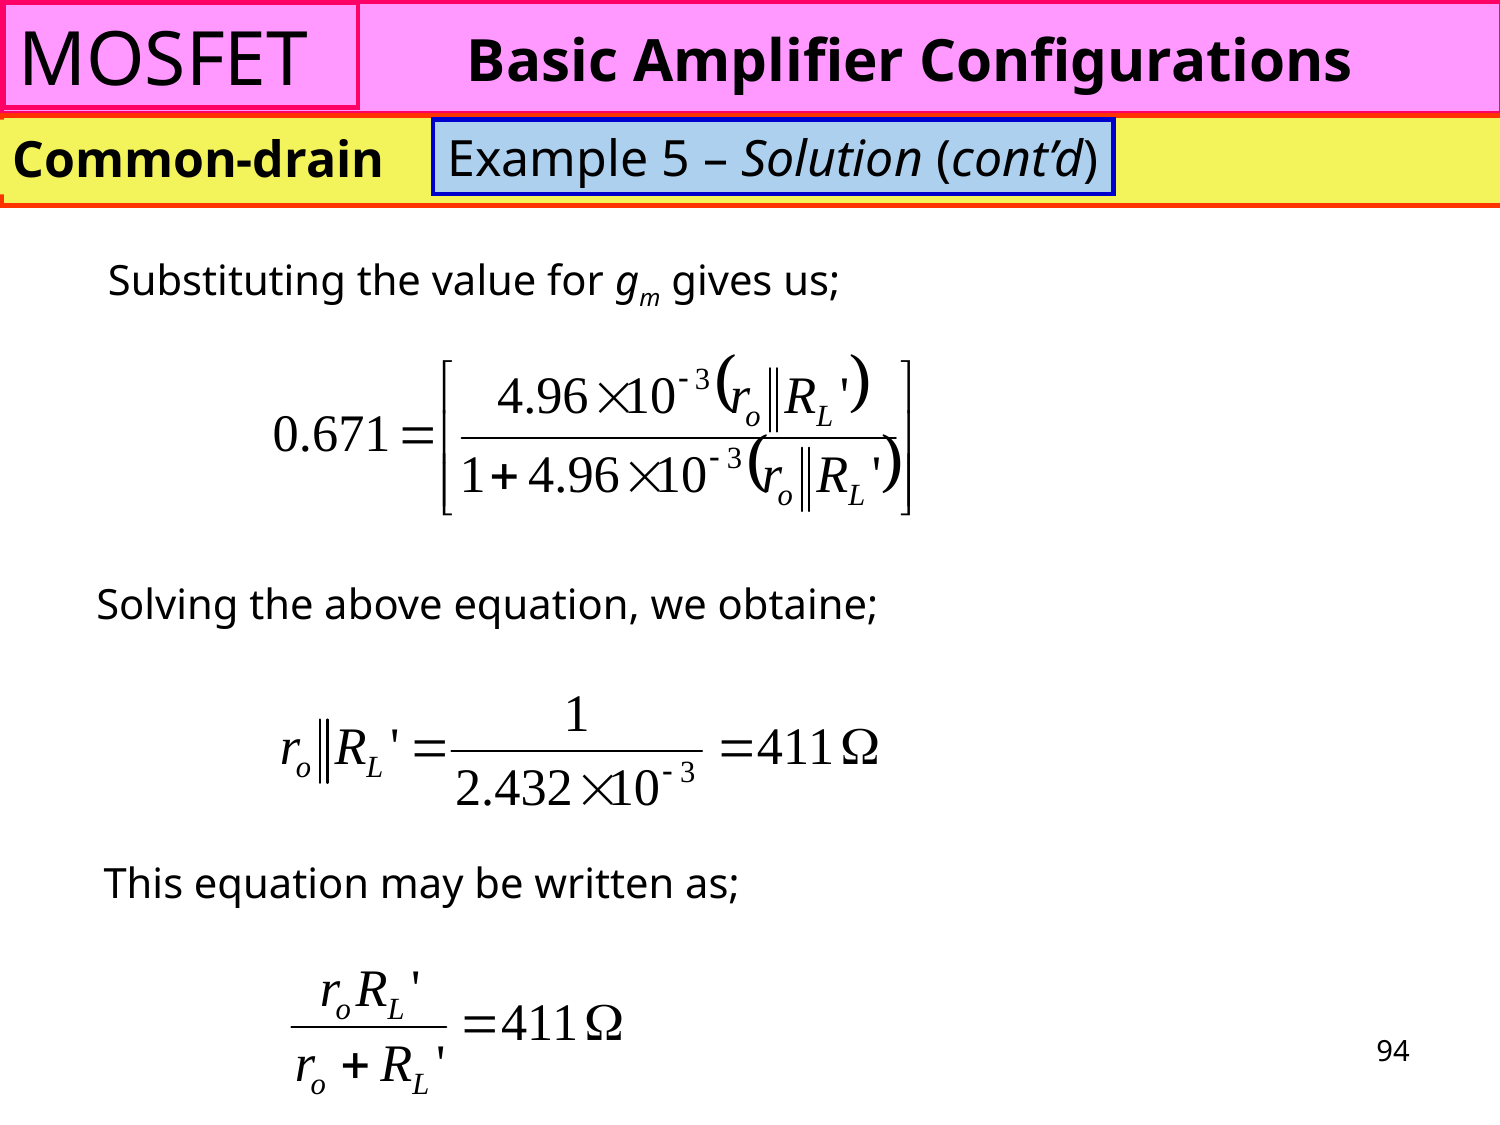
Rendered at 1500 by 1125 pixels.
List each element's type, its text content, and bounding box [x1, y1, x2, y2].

text_box [1, 1, 1500, 114]
slide_number 94 [1074, 1024, 1426, 1103]
text_box Substituting the value for gm gives us; [93, 246, 856, 319]
text_box [2, 115, 1500, 206]
text_box MOSFET [3, 3, 358, 108]
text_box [282, 956, 632, 1107]
text_box This equation may be written as; [88, 848, 755, 914]
text_box Basic Amplifier Configurations [452, 15, 1368, 101]
text_box Example 5 – Solution (cont’d) [432, 119, 1114, 194]
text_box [265, 349, 929, 527]
text_box Solving the above equation, we obtaine; [81, 570, 894, 636]
text_box Common-drain [0, 119, 400, 195]
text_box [271, 680, 892, 818]
